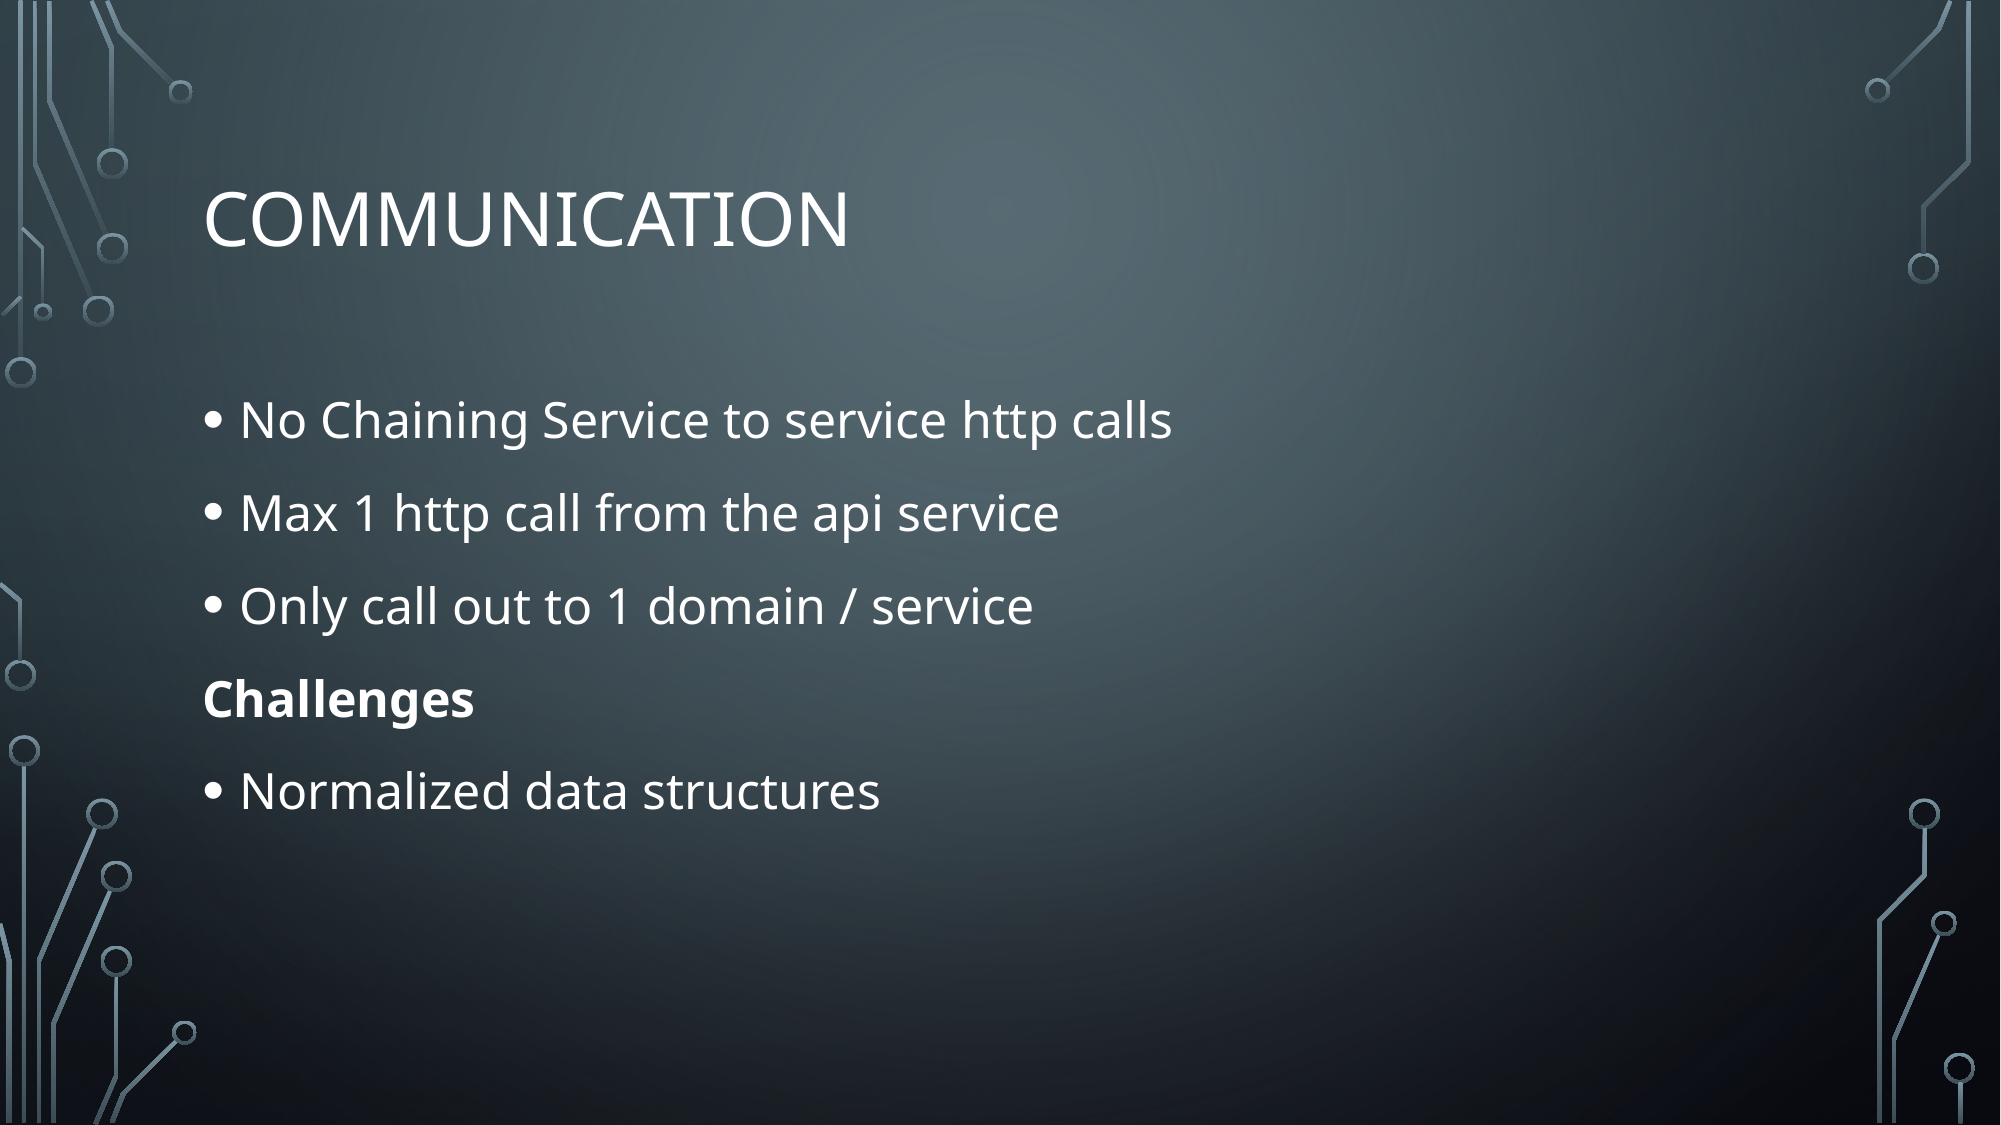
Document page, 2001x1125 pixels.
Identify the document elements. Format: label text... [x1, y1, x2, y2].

list No Chaining Service to service http calls Max 1 http call from the api service Only call out to 1 domain / service Challenges Normalized data structures [187, 369, 1813, 950]
title Communication [187, 101, 1813, 344]
